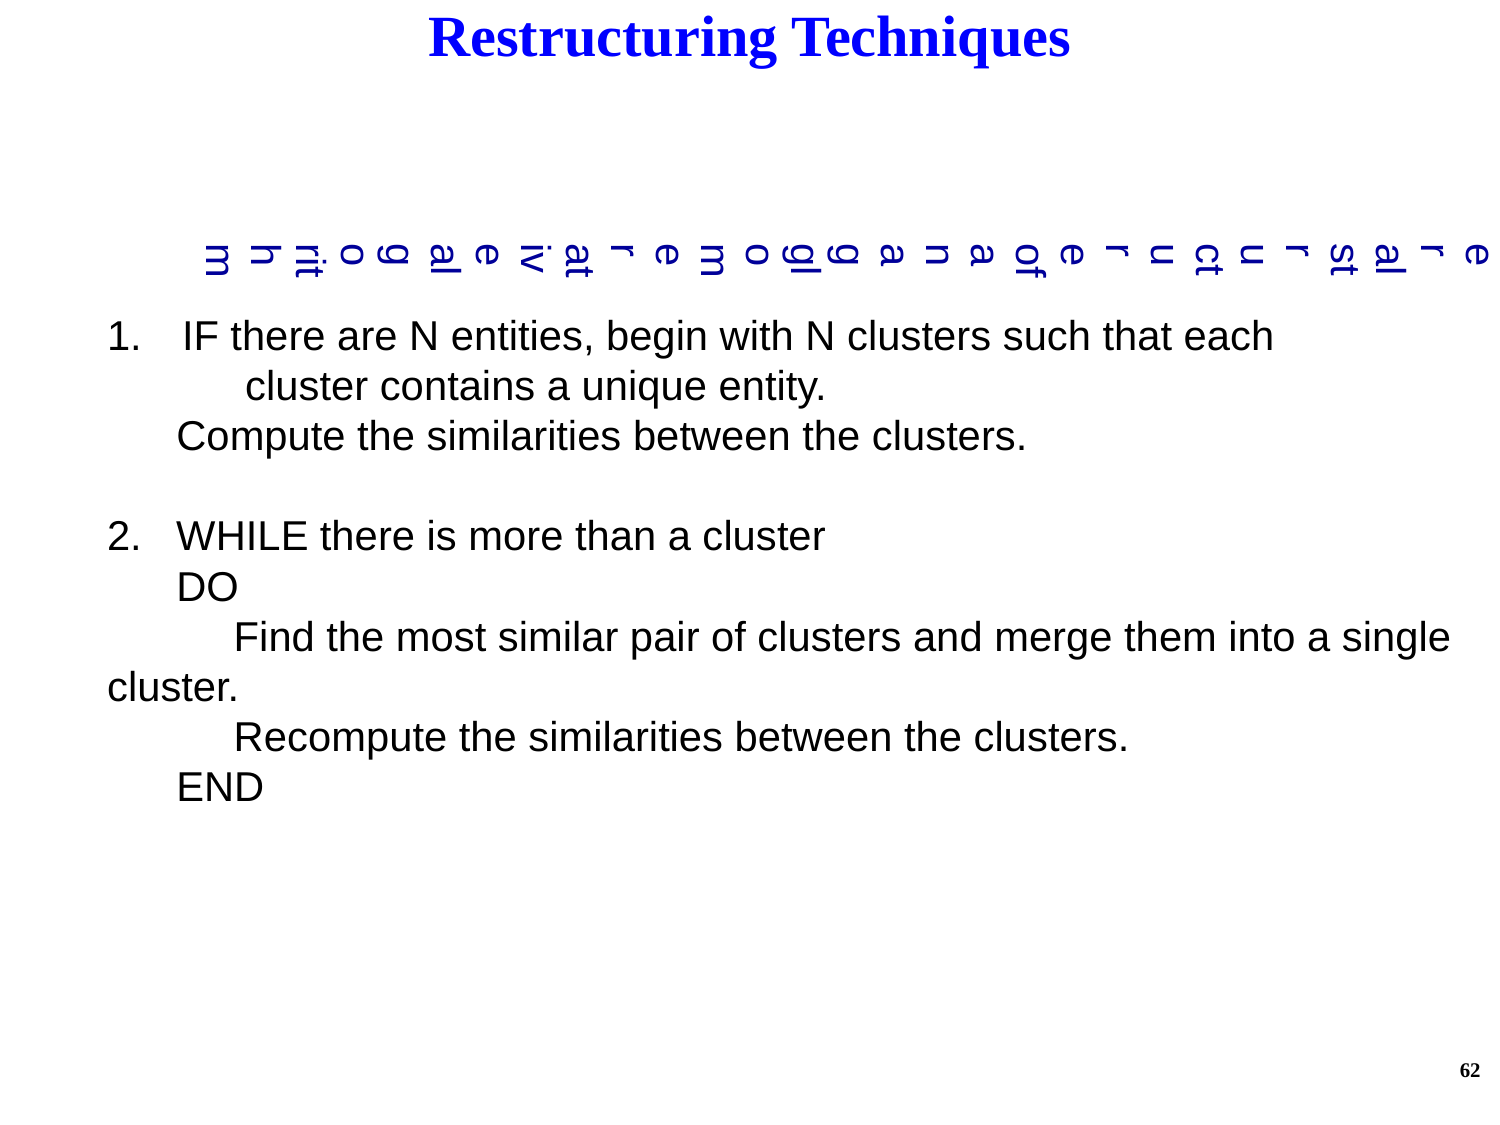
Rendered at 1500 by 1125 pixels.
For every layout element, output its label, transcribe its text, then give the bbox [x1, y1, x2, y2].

title Restructuring Techniques [0, 17, 1500, 128]
text_box IF there are N entities, begin with N clusters such that each cluster contains a unique entity. Compute the similarities between the clusters. 2. WHILE there is more than a cluster DO Find the most similar pair of clusters and merge them into a single cluster. Recompute the similarities between the clusters. END [92, 301, 1500, 817]
slide_number 62 [1145, 1049, 1496, 1125]
list Clustering Approach (Contd.) The general structure of an agglomerative algorithm [0, 115, 1471, 295]
